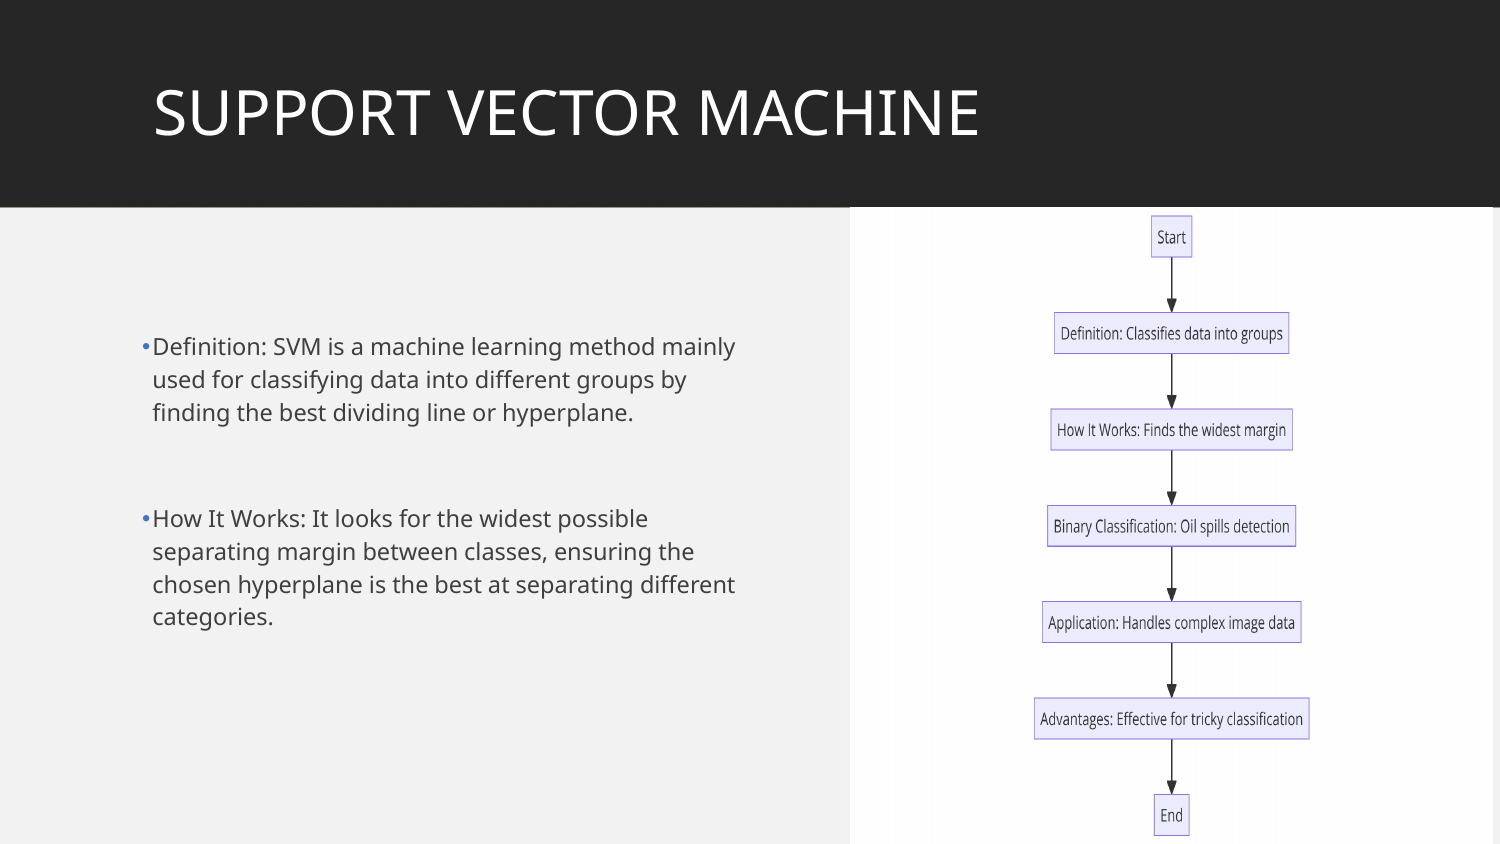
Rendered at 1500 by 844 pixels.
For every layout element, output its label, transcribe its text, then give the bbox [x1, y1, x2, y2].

picture [850, 207, 1494, 844]
text_box [0, 207, 850, 844]
title SUPPORT VECTOR MACHINE [142, 78, 1359, 190]
text_box Definition: SVM is a machine learning method mainly used for classifying data into different groups by finding the best dividing line or hyperplane. How It Works: It looks for the widest possible separating margin between classes, ensuring the chosen hyperplane is the best at separating different categories. [142, 322, 771, 685]
text_box [1494, 207, 1500, 844]
text_box [0, 0, 1500, 207]
